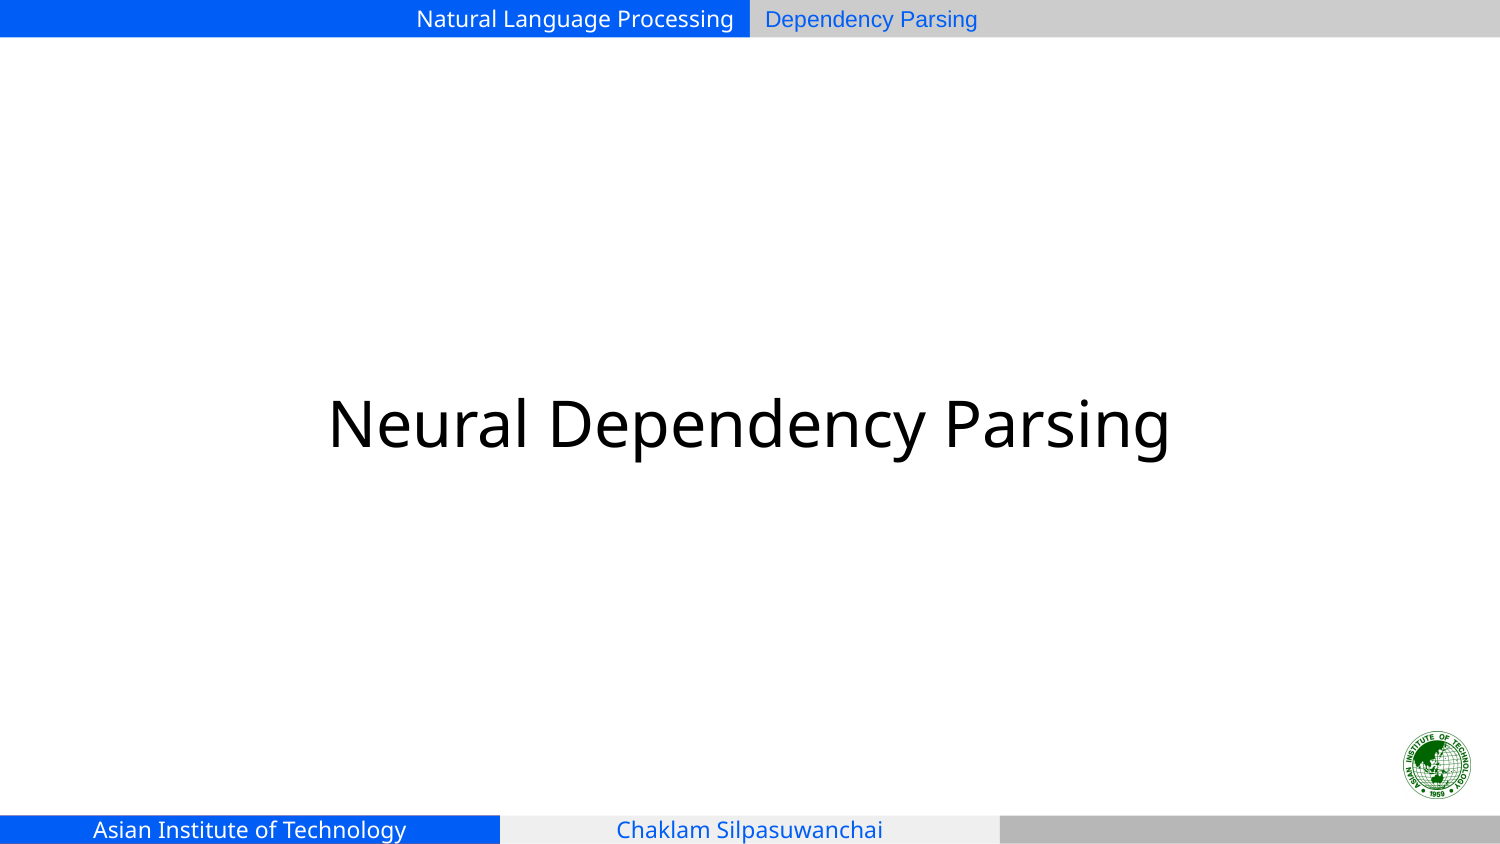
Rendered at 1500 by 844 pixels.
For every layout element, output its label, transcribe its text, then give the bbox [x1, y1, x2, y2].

title Neural Dependency Parsing [51, 352, 1449, 491]
picture [1403, 731, 1471, 799]
